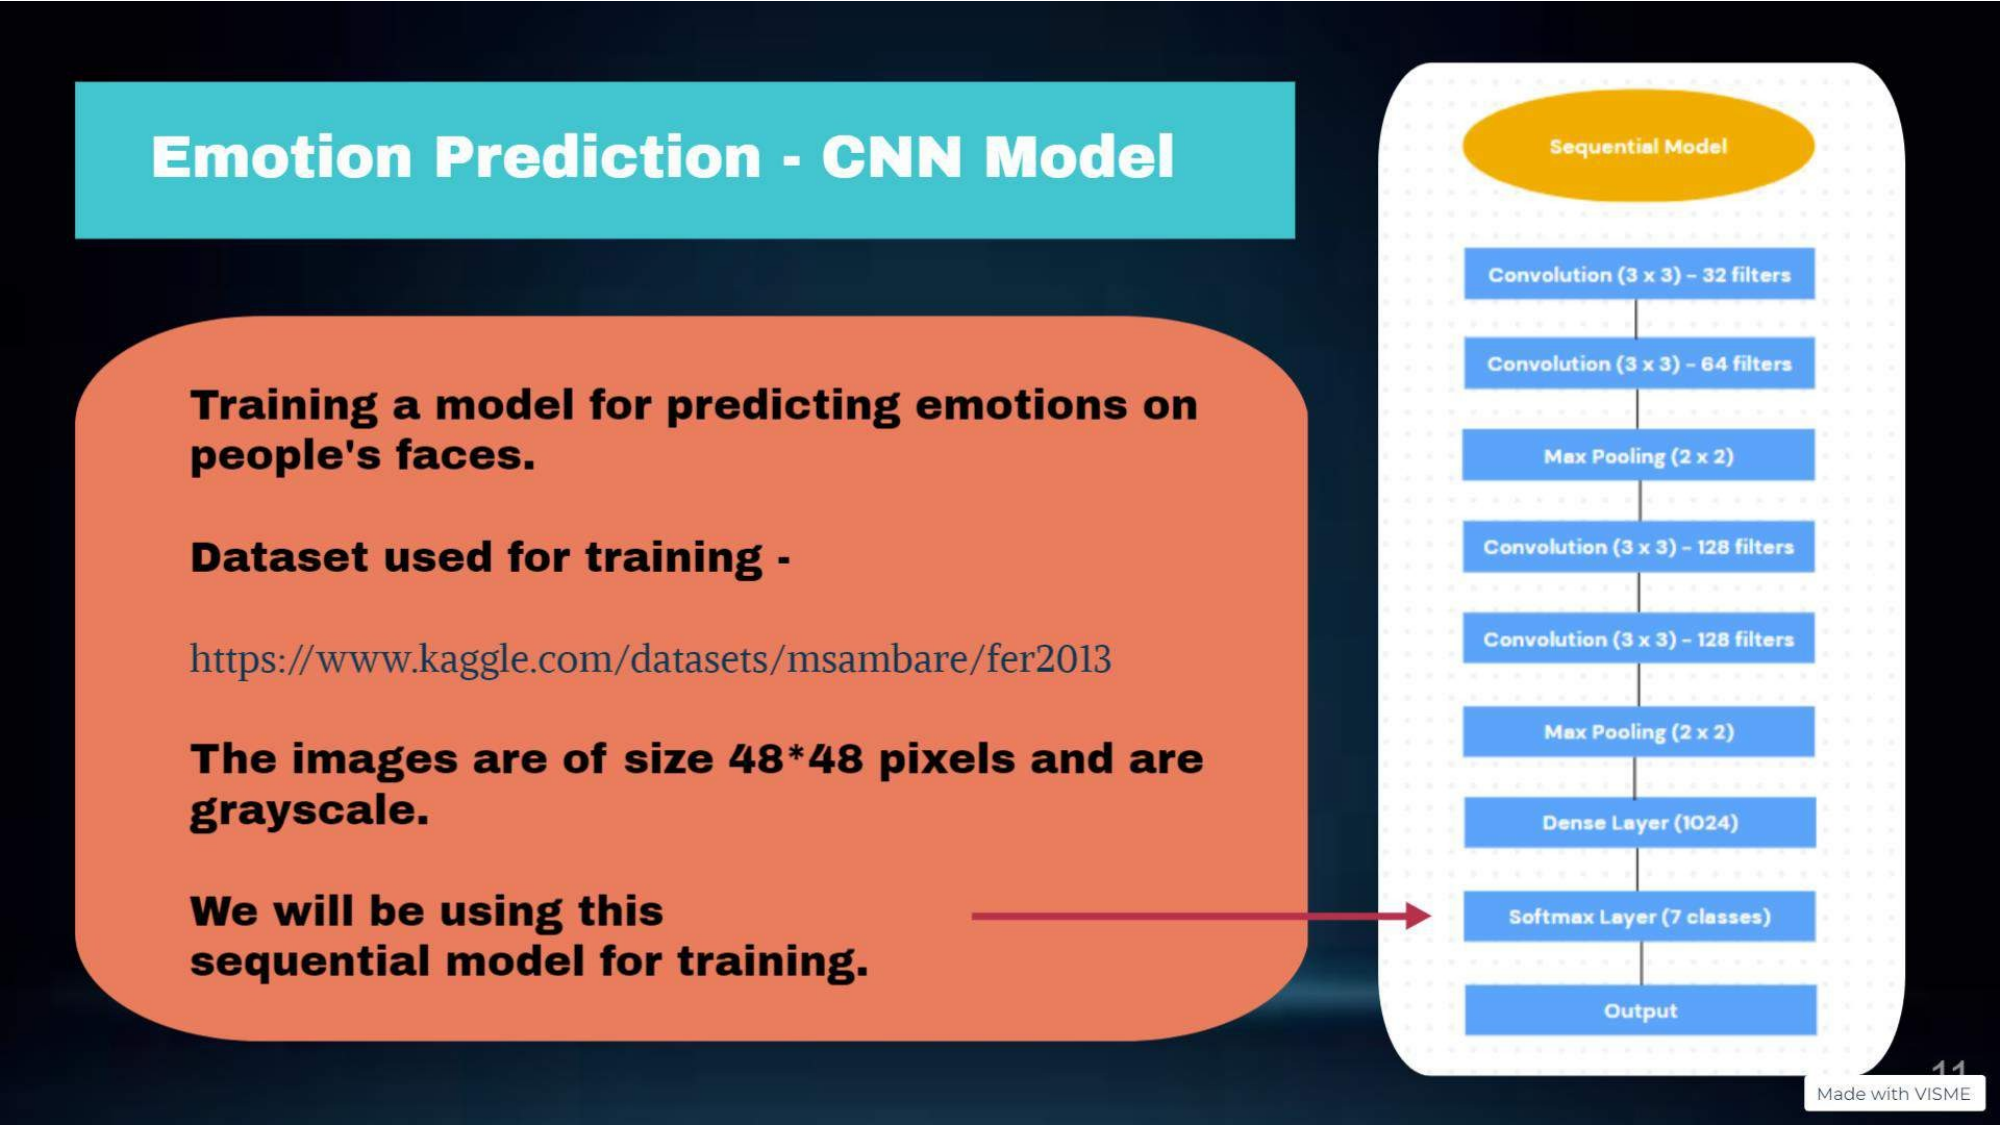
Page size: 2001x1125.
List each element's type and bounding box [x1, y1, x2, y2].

text_box [0, 1, 2000, 1125]
